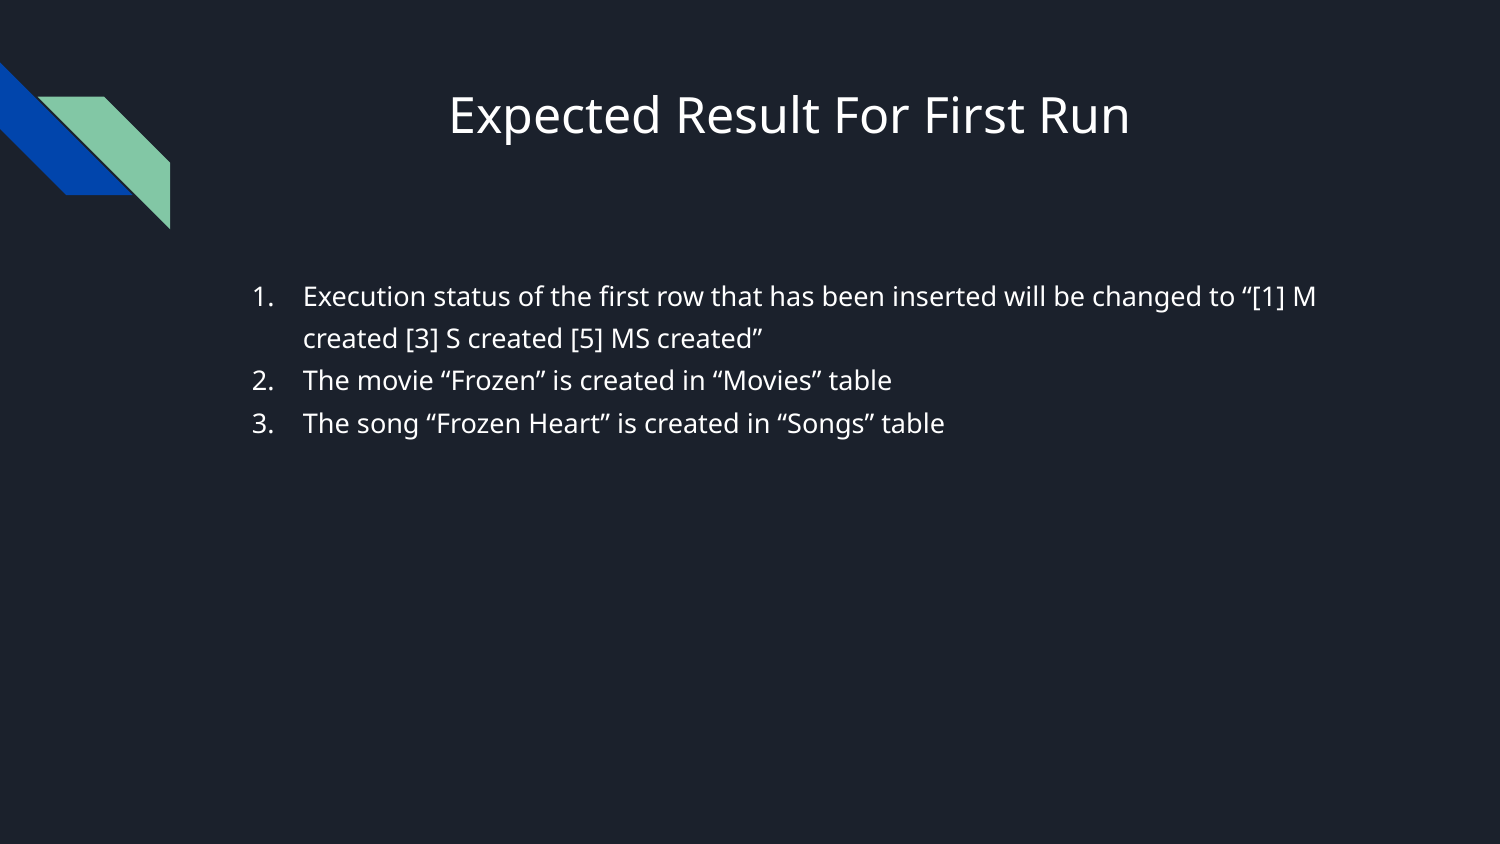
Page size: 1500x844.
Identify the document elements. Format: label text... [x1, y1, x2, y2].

list Execution status of the first row that has been inserted will be changed to “[1] M created [3] S created [5] MS created” The movie “Frozen” is created in “Movies” table The song “Frozen Heart” is created in “Songs” table [212, 257, 1368, 735]
title Expected Result For First Run [212, 64, 1368, 215]
